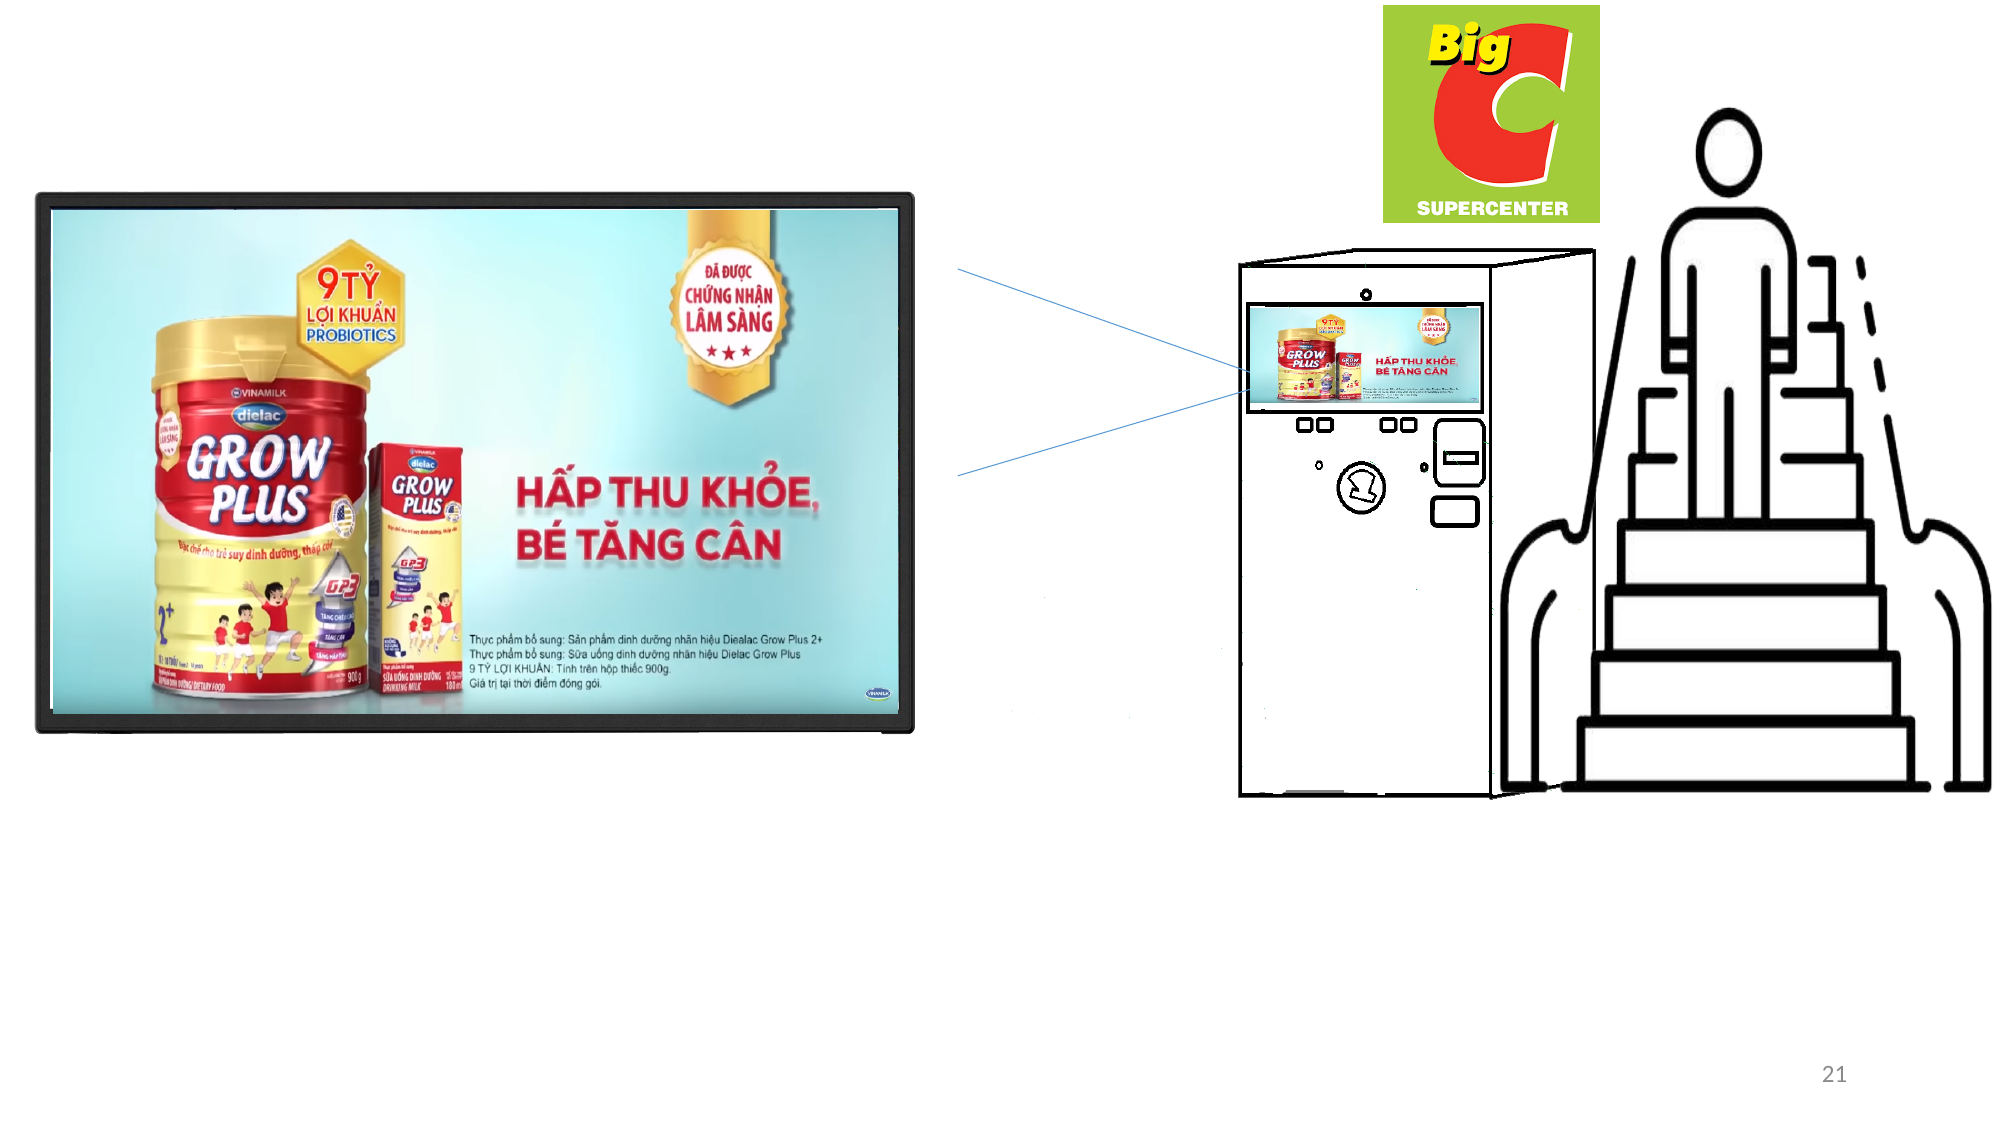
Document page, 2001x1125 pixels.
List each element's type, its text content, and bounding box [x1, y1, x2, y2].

slide_number 21 [1412, 1042, 1863, 1103]
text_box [957, 268, 1273, 476]
picture [998, 5, 2000, 873]
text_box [0, 174, 1029, 824]
